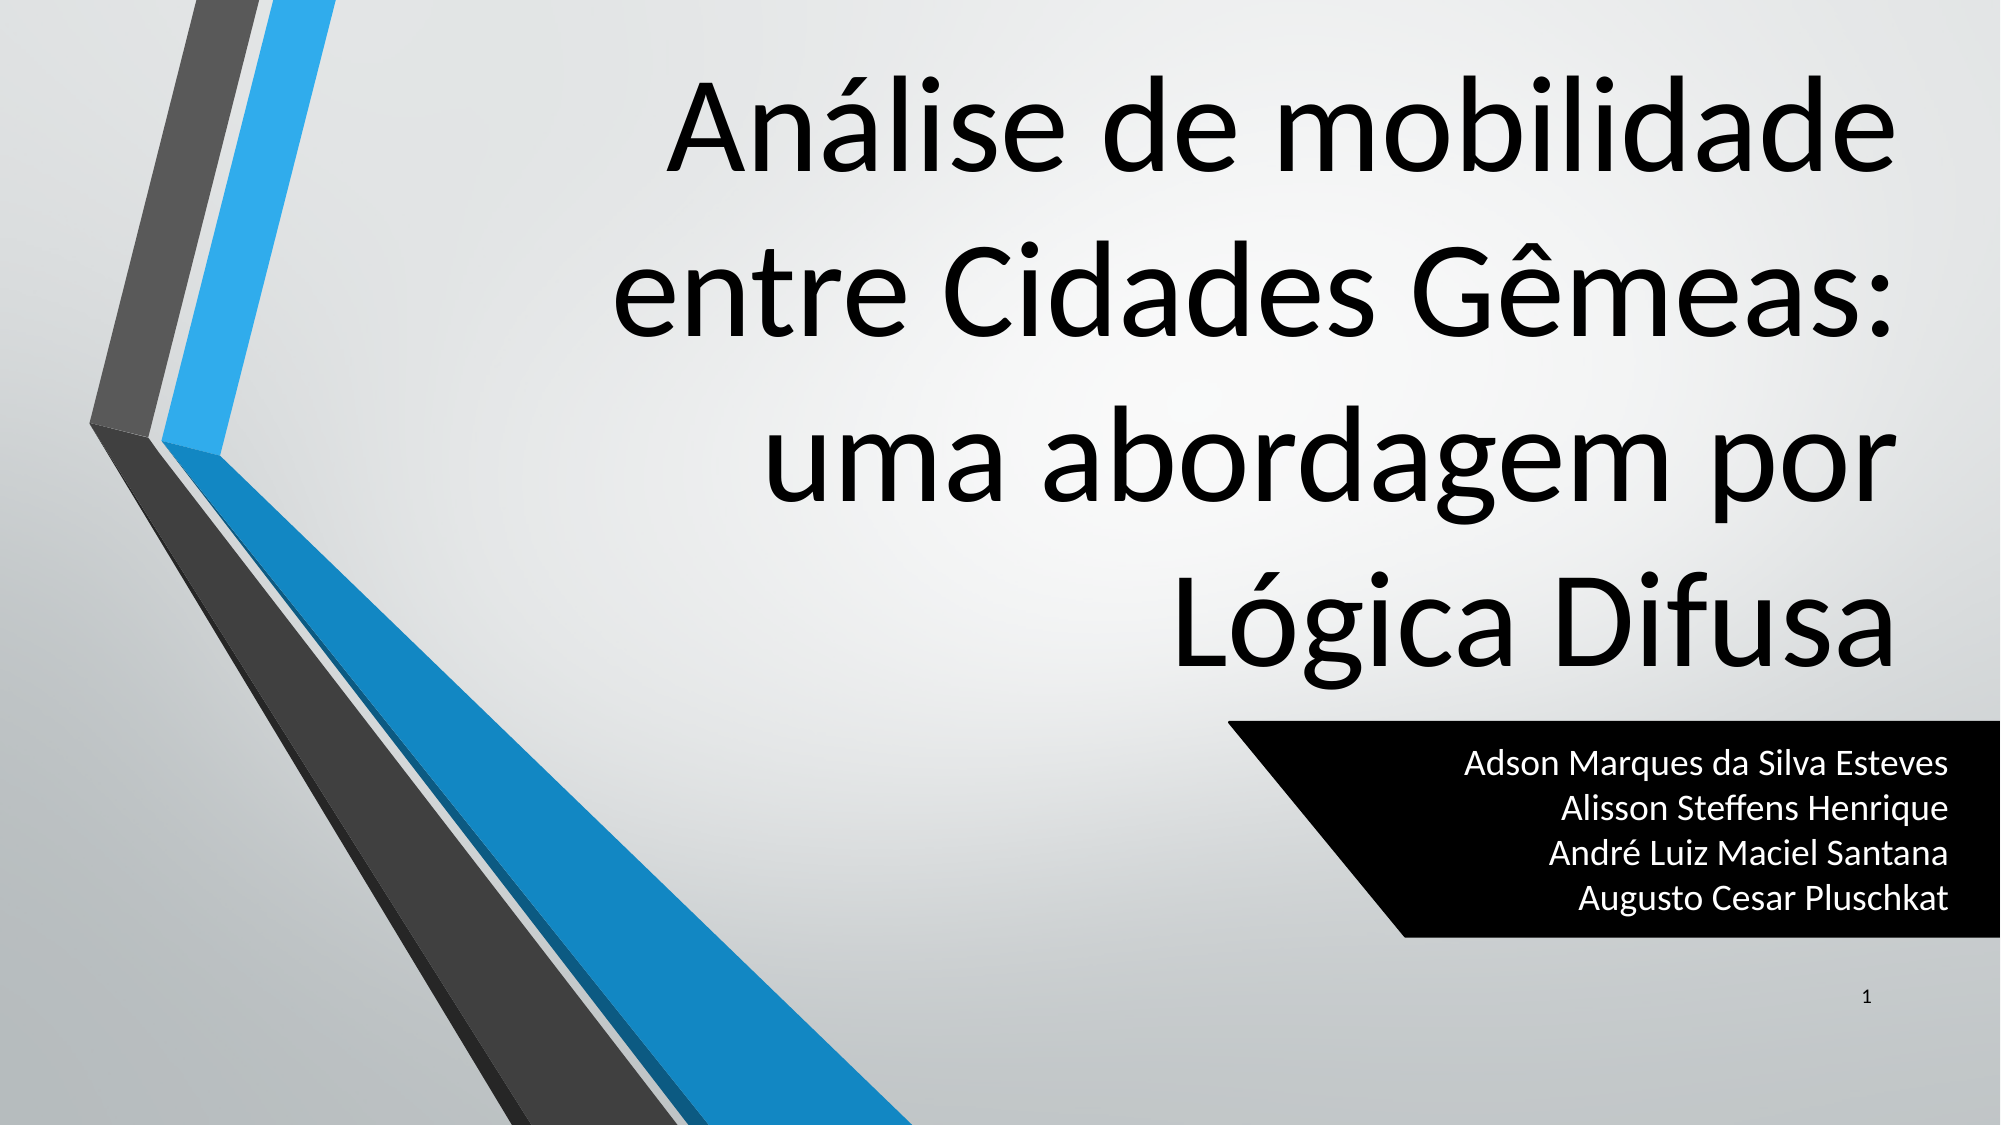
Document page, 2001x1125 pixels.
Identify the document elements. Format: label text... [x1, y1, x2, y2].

slide_number 1 [1796, 965, 1887, 1025]
text_box [1228, 720, 2000, 938]
text_box Adson Marques da Silva Esteves Alisson Steffens Henrique André Luiz Maciel Santana Augusto Cesar Pluschkat [1265, 730, 1964, 926]
title Análise de mobilidade entre Cidades Gêmeas: uma abordagem por Lógica Difusa [391, 0, 1915, 702]
